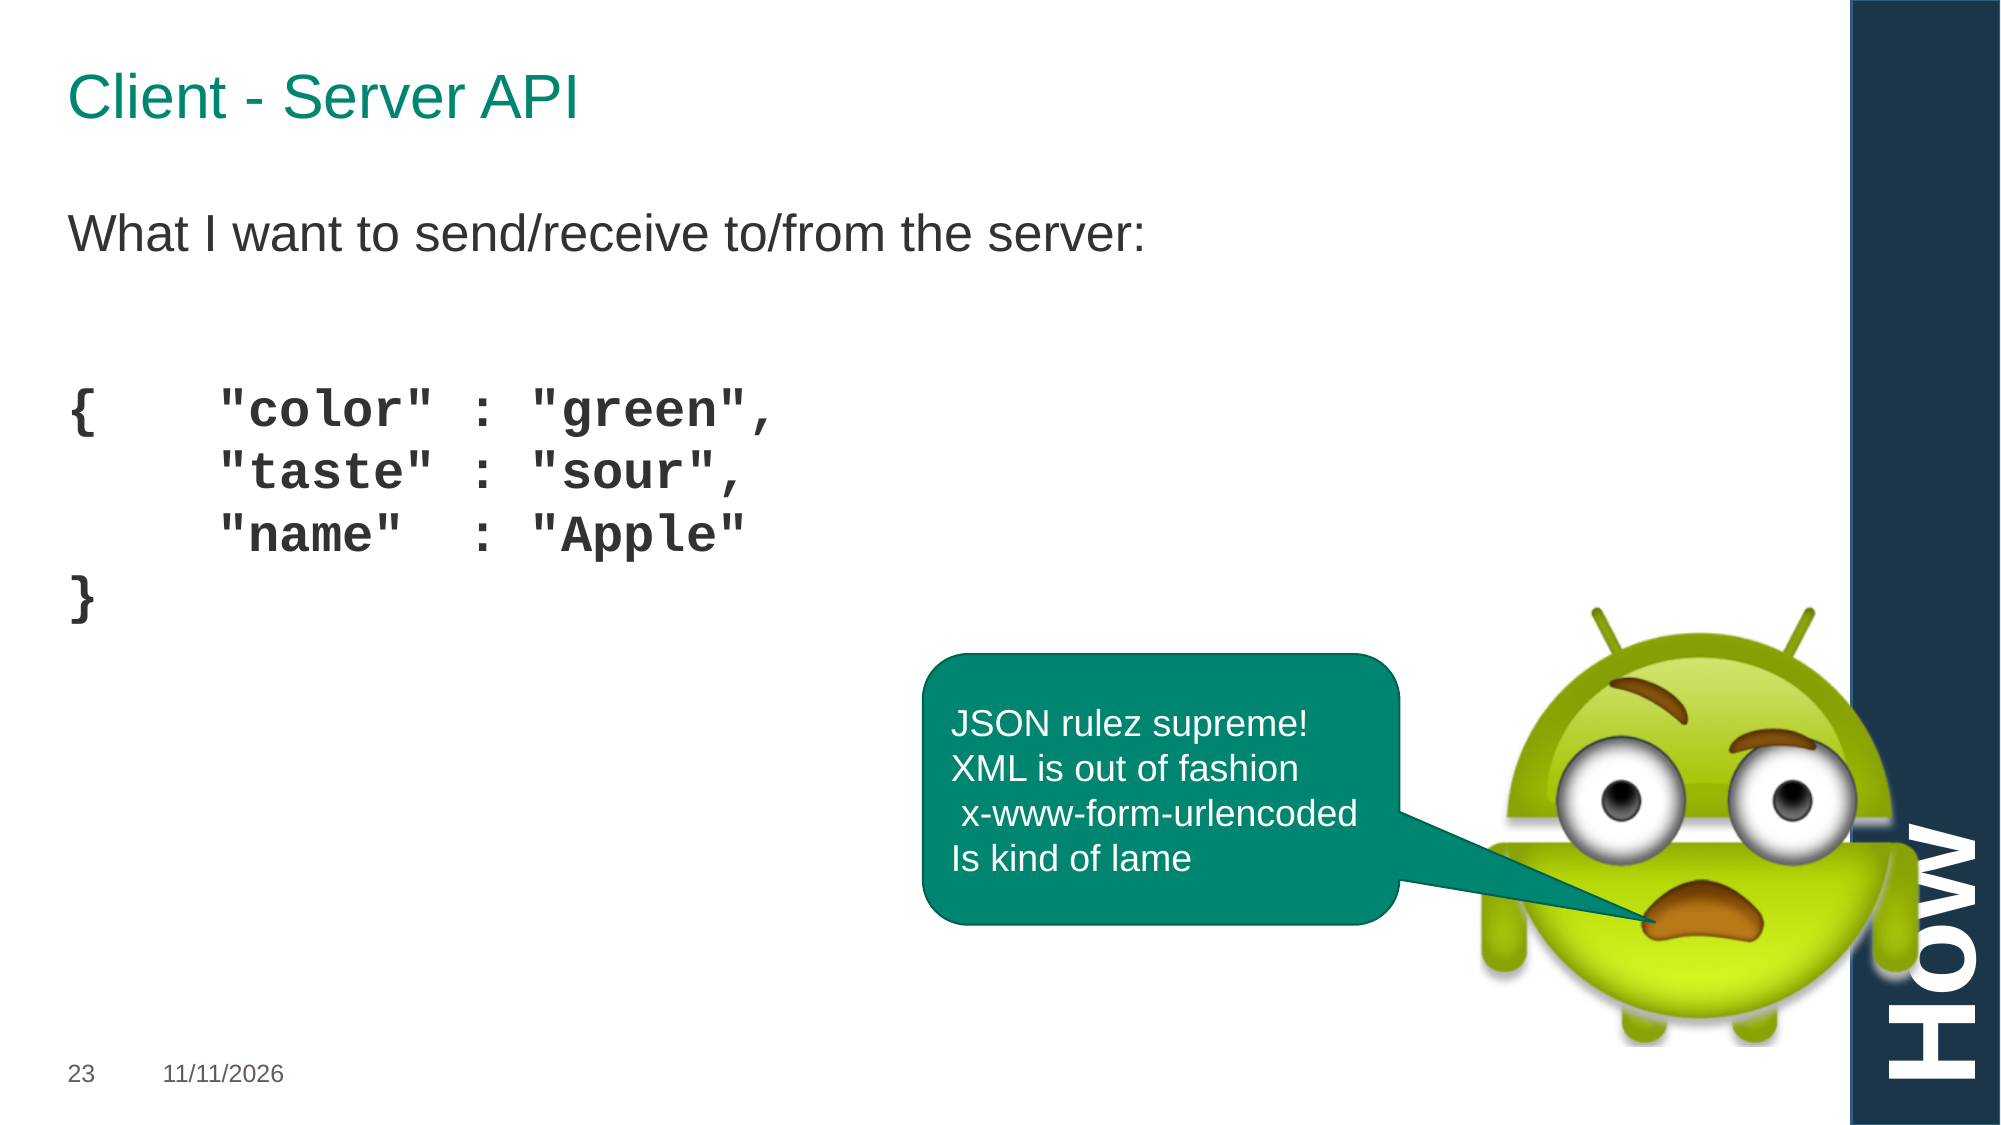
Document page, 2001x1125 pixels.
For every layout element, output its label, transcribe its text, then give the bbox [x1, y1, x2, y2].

picture [1399, 508, 2000, 1125]
text_box JSON rulez supreme! XML is out of fashion x-www-form-urlencoded Is kind of lame [921, 653, 1399, 926]
slide_number 23 [52, 1042, 147, 1103]
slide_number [147, 1042, 598, 1103]
list Client - Server API [52, 56, 1578, 143]
list What I want to send/receive to/from the server: { "color" : "green", "taste" : "sour", "name" : "Apple" } [52, 197, 1578, 988]
